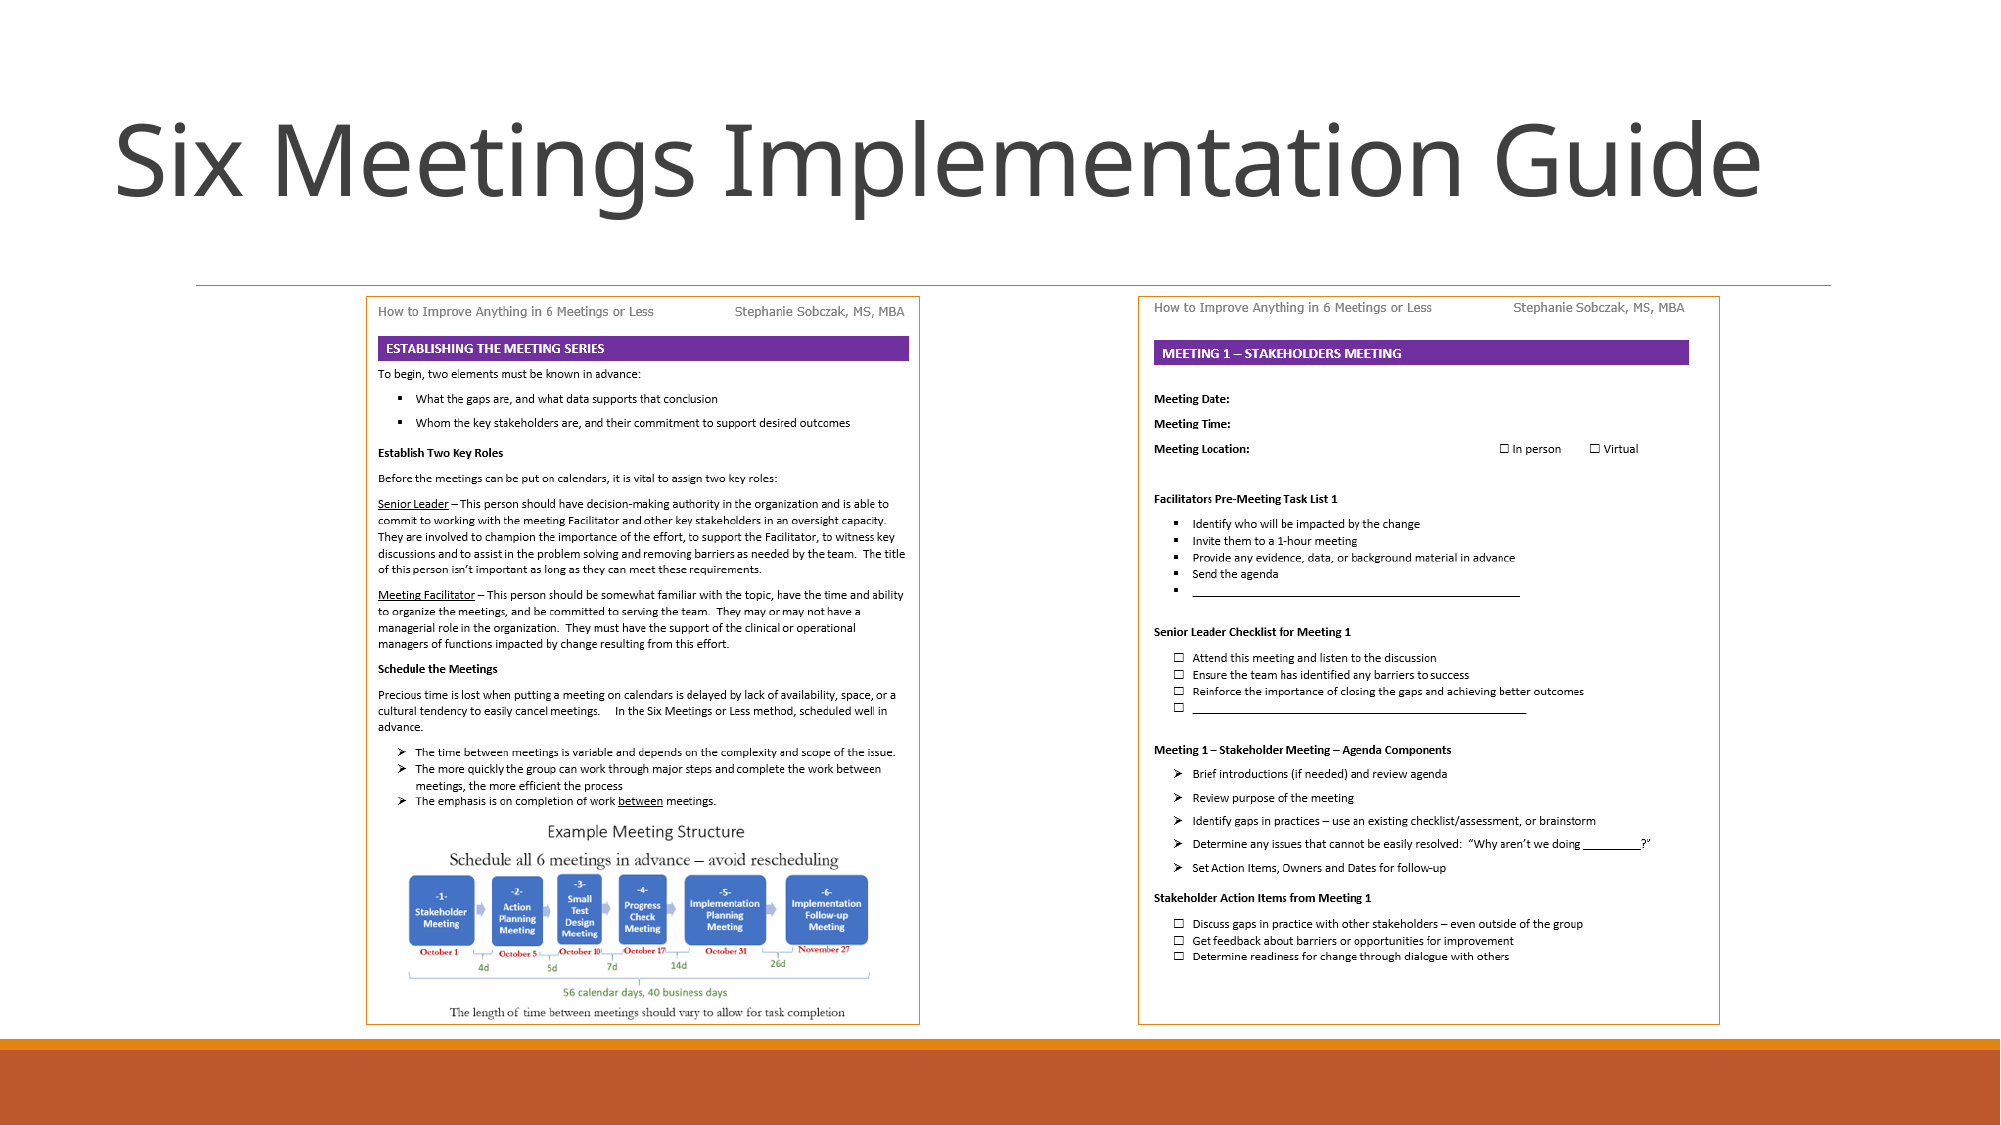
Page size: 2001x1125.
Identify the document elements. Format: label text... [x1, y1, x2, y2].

picture [1137, 295, 1720, 1026]
title Six Meetings Implementation Guide [98, 6, 2000, 225]
picture [365, 295, 921, 1026]
